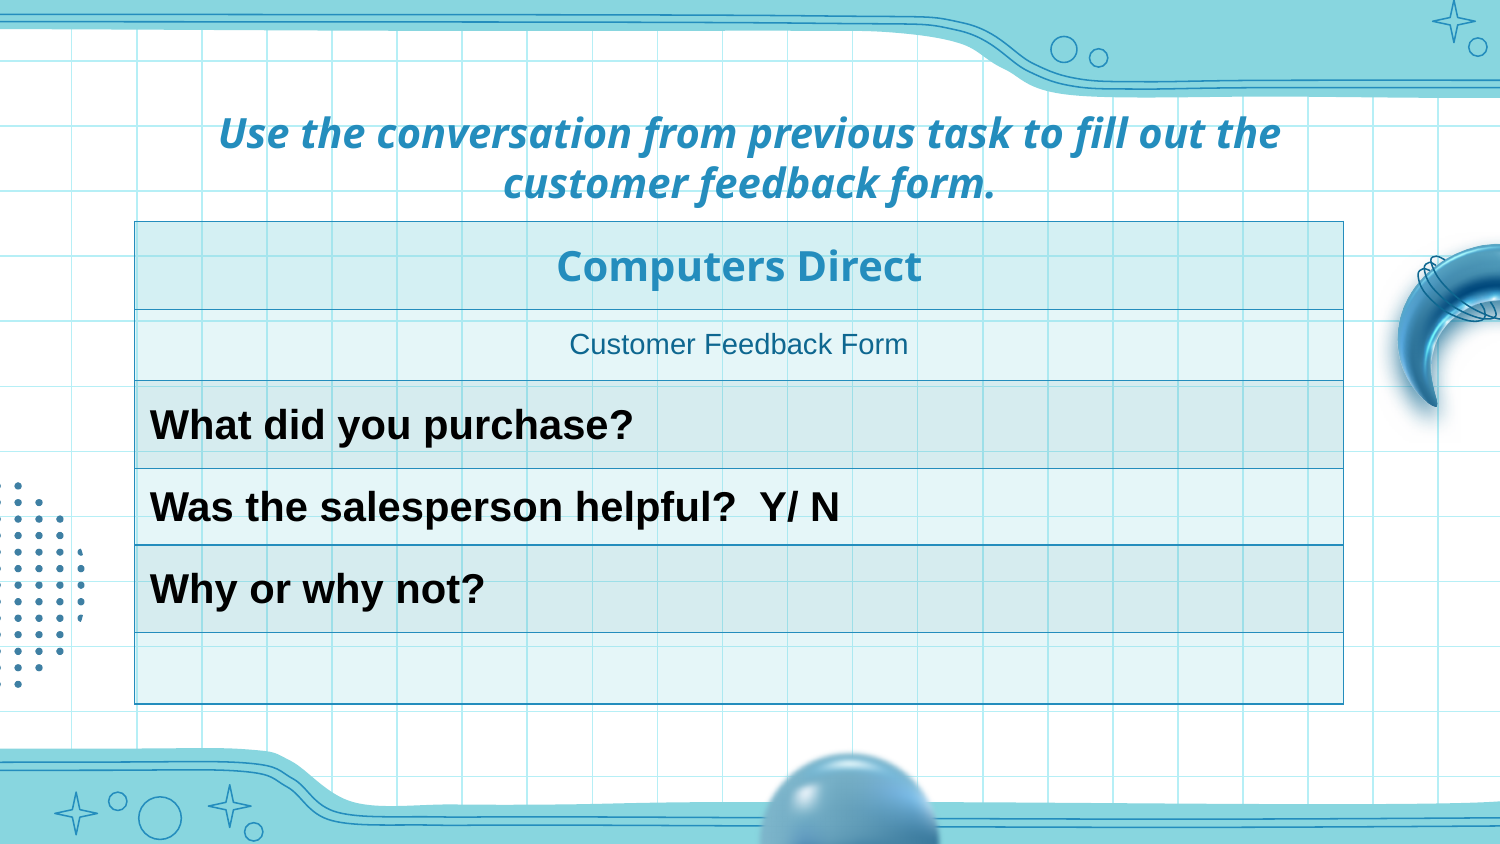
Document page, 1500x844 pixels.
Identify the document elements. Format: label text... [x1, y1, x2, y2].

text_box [1340, 177, 1500, 473]
picture [749, 740, 960, 844]
table_header Computers Direct [135, 222, 1335, 309]
table_cell What did you purchase? [135, 381, 1335, 468]
table_cell Why or why not? [135, 546, 1343, 632]
picture [0, 478, 94, 700]
table_cell Customer Feedback Form [135, 310, 1335, 380]
table_cell [135, 633, 1343, 703]
table_cell Was the salesperson helpful? Y/ N [135, 469, 1343, 544]
title Use the conversation from previous task to fill out the customer feedback form. [118, 91, 1382, 196]
